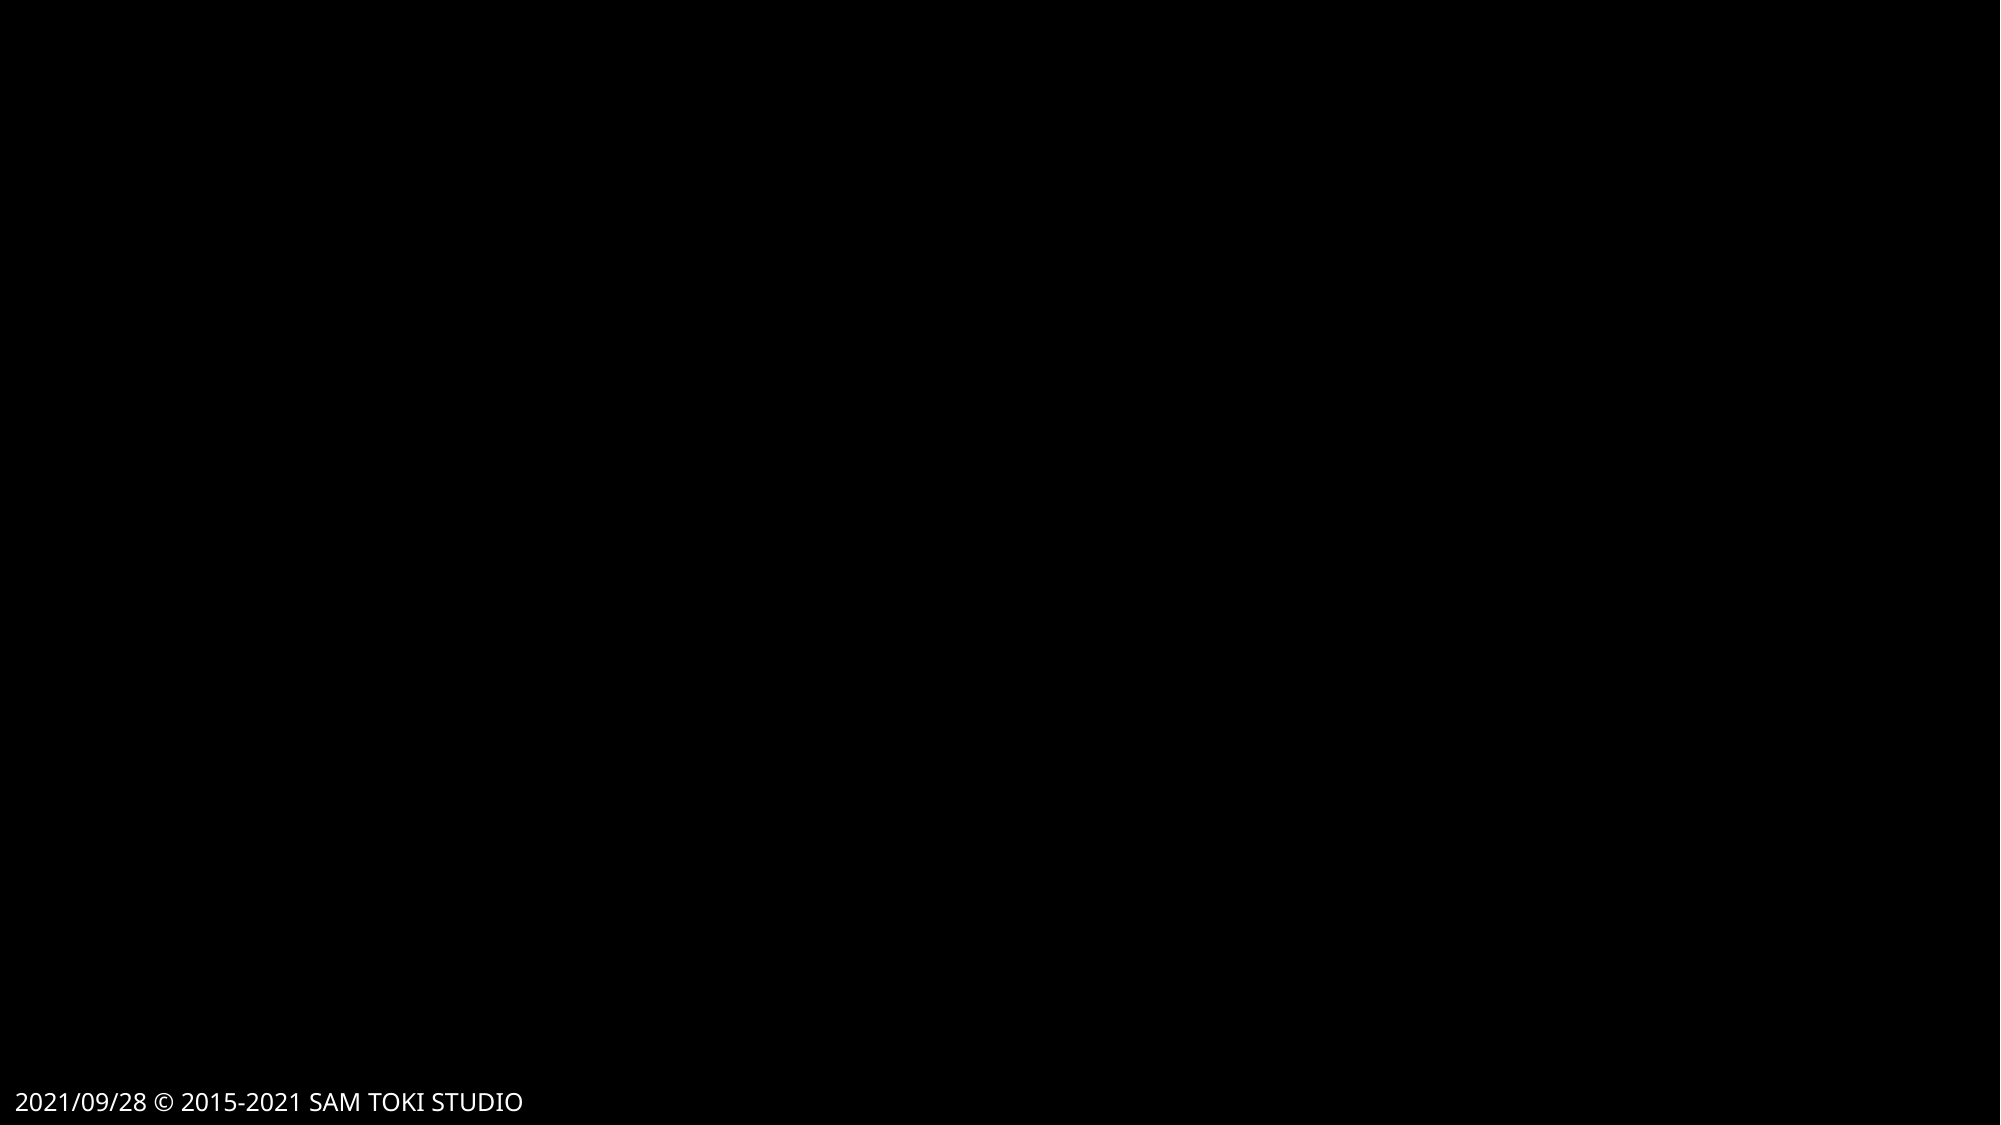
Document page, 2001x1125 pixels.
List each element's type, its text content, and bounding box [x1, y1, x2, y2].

text_box 2021/09/28 © 2015-2021 SAM TOKI STUDIO [0, 1079, 2000, 1125]
